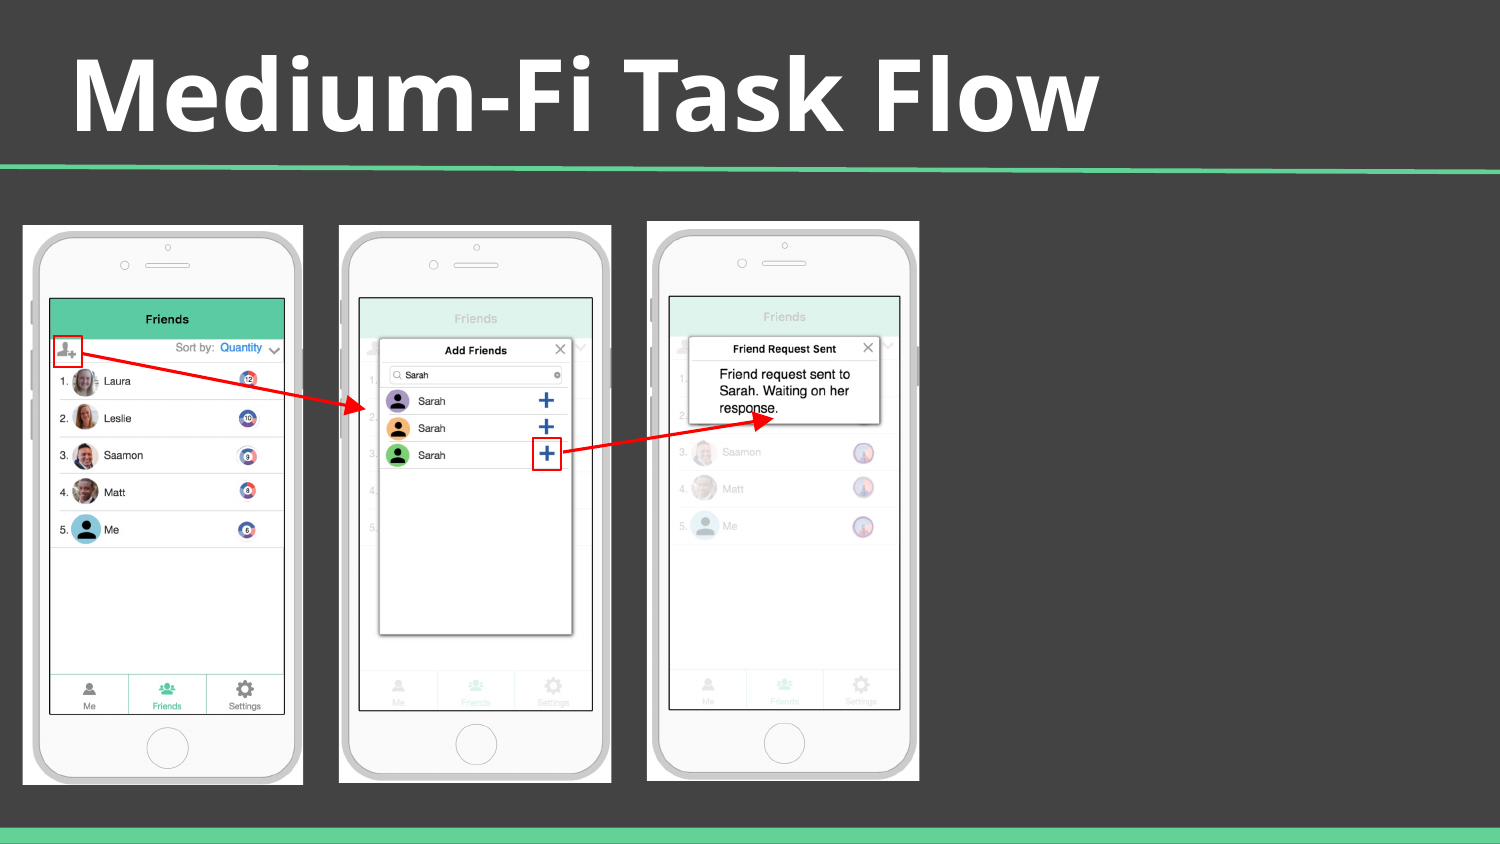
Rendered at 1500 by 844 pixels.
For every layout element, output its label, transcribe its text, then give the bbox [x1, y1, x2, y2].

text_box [562, 418, 775, 453]
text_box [81, 353, 366, 410]
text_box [0, 166, 1500, 173]
picture [646, 221, 920, 782]
picture [22, 224, 304, 785]
title Medium-Fi Task Flow [53, 16, 1452, 164]
picture [338, 224, 612, 795]
